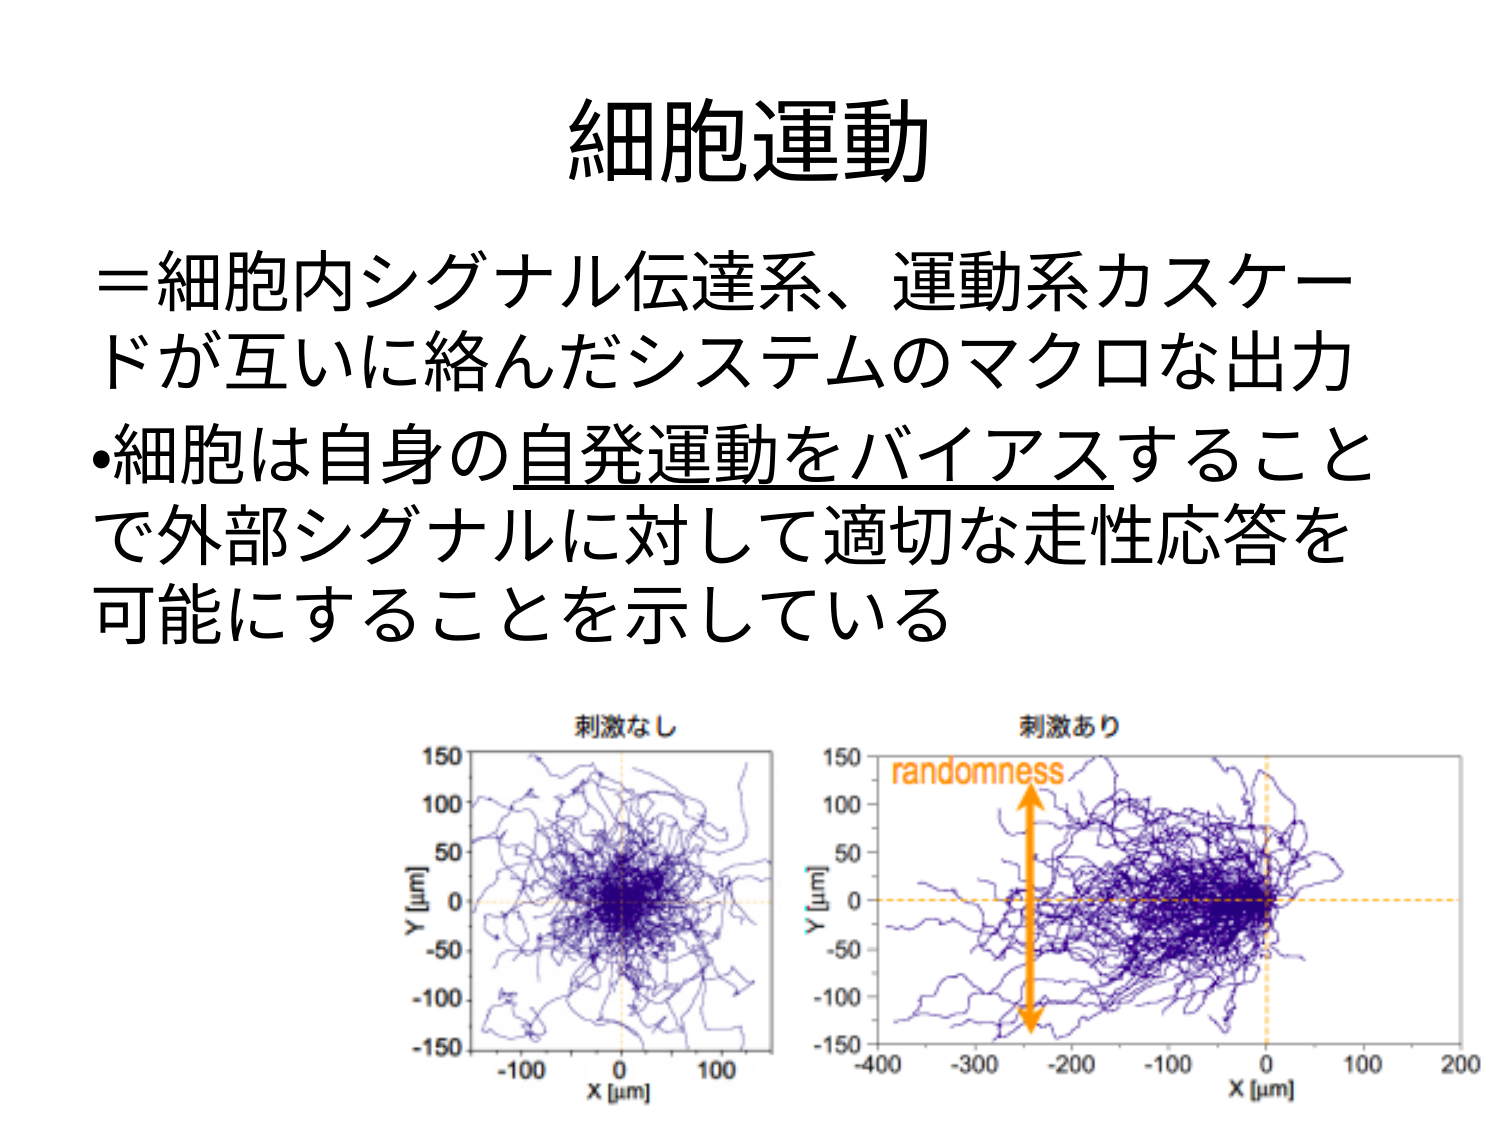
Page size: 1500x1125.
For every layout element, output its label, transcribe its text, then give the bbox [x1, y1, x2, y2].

list ＝細胞内シグナル伝達系、運動系カスケードが互いに絡んだシステムのマクロな出力 ・細胞は自身の自発運動をバイアスすることで外部シグナルに対して適切な走性応答を可能にすることを示している [75, 232, 1425, 975]
picture [372, 691, 1500, 1125]
title 細胞運動 [75, 45, 1425, 232]
